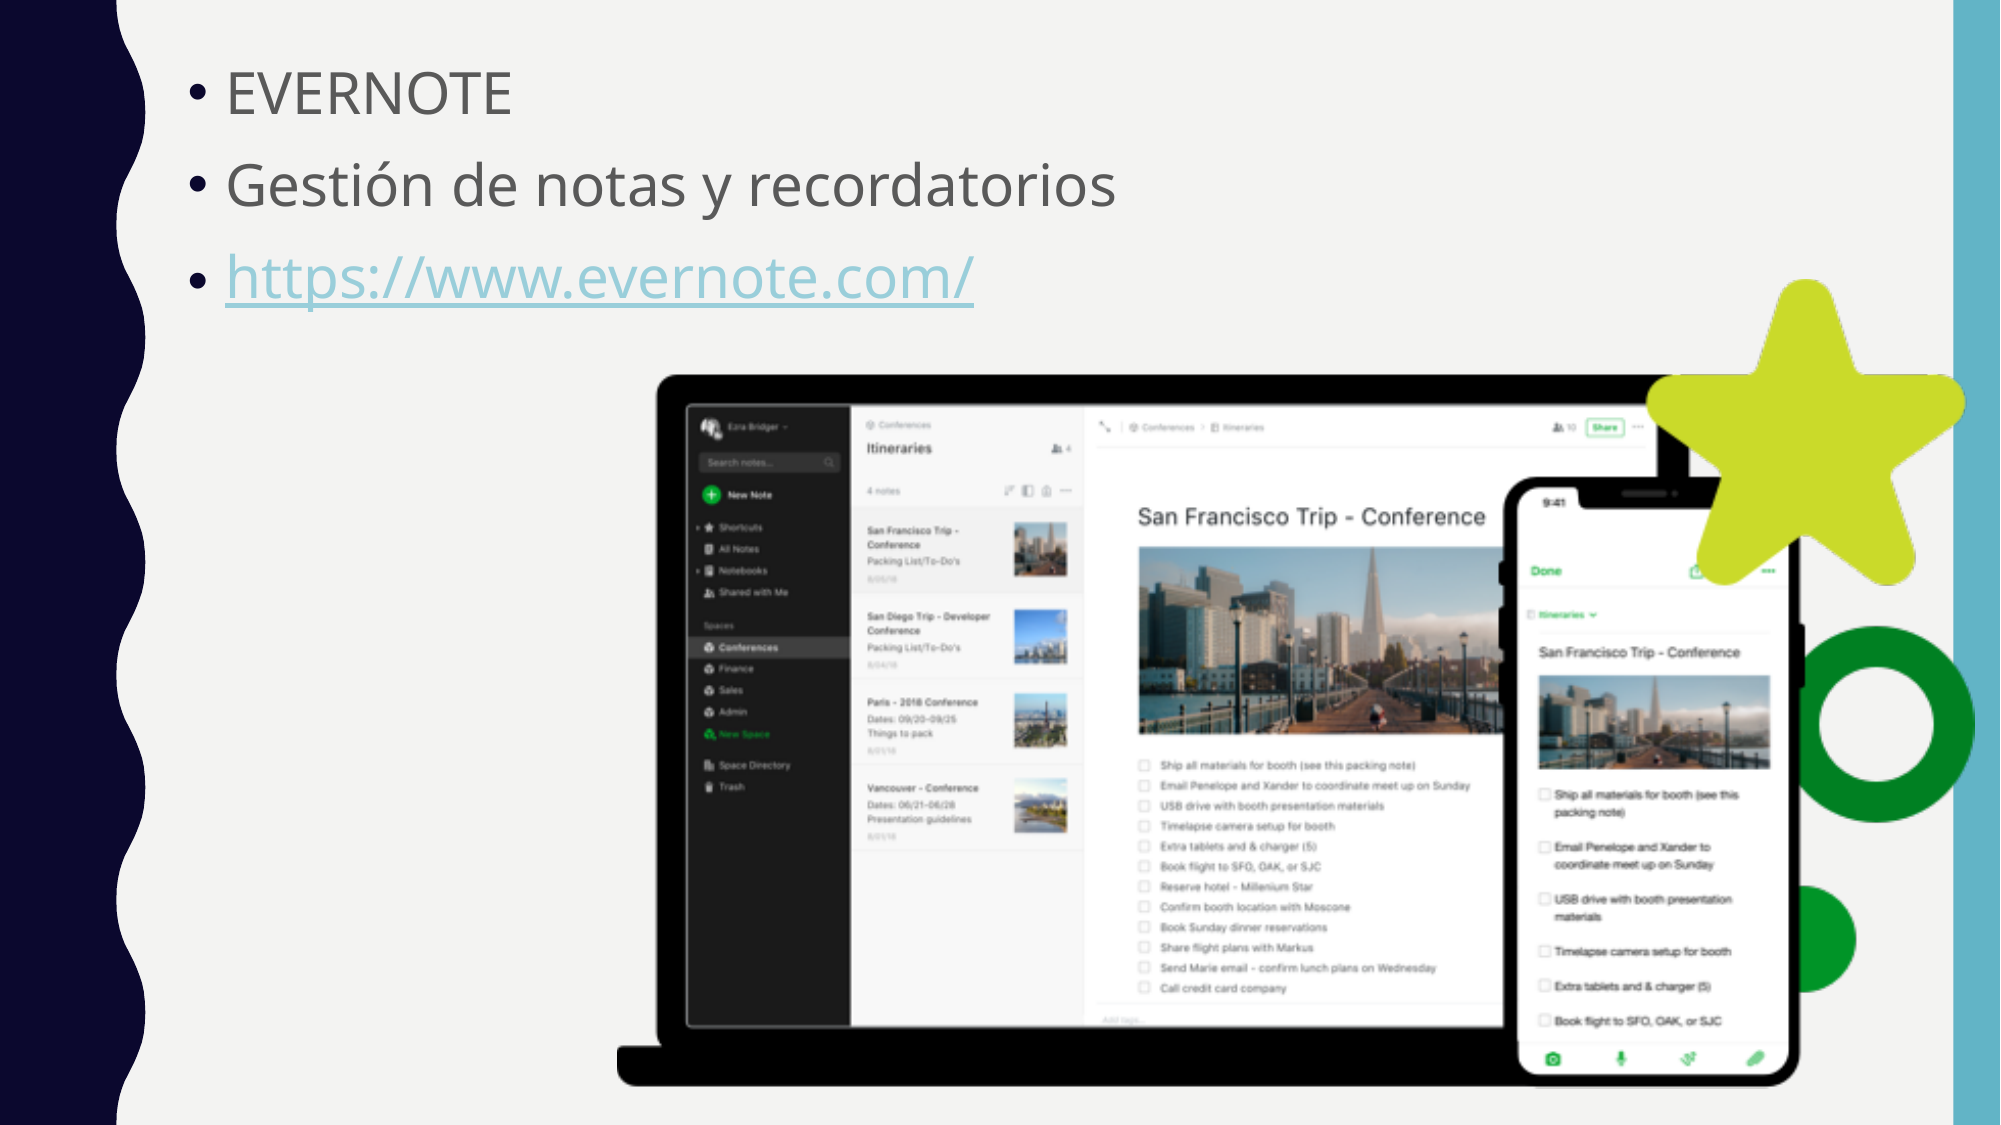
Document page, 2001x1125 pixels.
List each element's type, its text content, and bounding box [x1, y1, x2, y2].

picture [617, 279, 1975, 1089]
list EVERNOTE Gestión de notas y recordatorios https://www.evernote.com/ [172, 42, 1843, 632]
